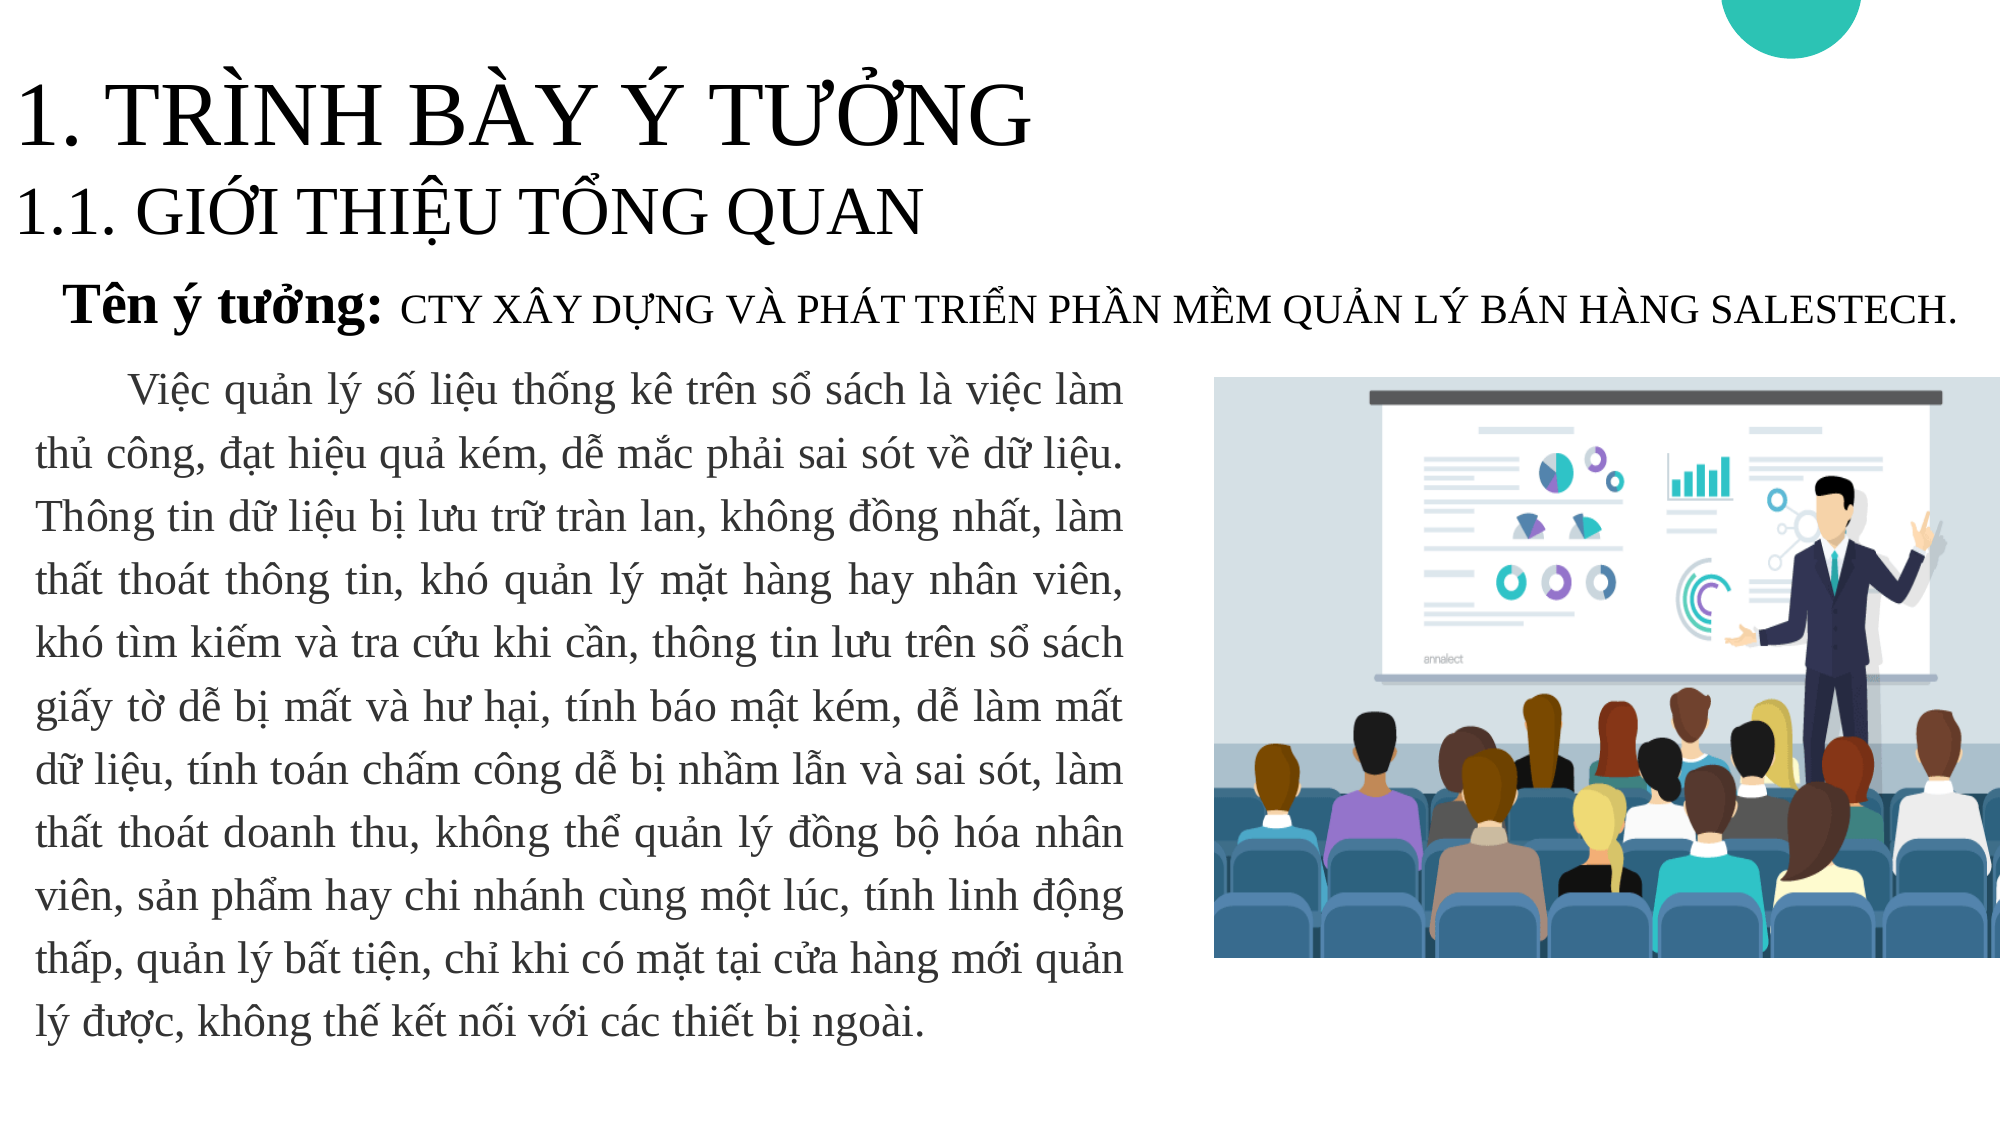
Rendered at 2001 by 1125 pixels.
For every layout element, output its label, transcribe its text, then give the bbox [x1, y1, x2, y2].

text_box 1. TRÌNH BÀY Ý TƯỞNG [0, 58, 1725, 167]
picture [1214, 377, 2000, 958]
text_box 1.1. GIỚI THIỆU TỔNG QUAN [0, 167, 1725, 257]
text_box Việc quản lý số liệu thống kê trên sổ sách là việc làm thủ công, đạt hiệu quả kém, dễ mắc phải sai sót về dữ liệu. Thông tin dữ liệu bị lưu trữ tràn lan, không đồng nhất, làm thất thoát thông tin, khó quản lý mặt hàng hay nhân viên, khó tìm kiếm và tra cứu khi cần, thông tin lưu trên sổ sách giấy tờ dễ bị mất và hư hại, tính báo mật kém, dễ làm mất dữ liệu, tính toán chấm công dễ bị nhầm lẫn và sai sót, làm thất thoát doanh thu, không thể quản lý đồng bộ hóa nhân viên, sản phẩm hay chi nhánh cùng một lúc, tính linh động thấp, quản lý bất tiện, chỉ khi có mặt tại cửa hàng mới quản lý được, không thế kết nối với các thiết bị ngoài. [20, 343, 1140, 1054]
text_box Tên ý tưởng: CTY XÂY DỰNG VÀ PHÁT TRIỂN PHẦN MỀM QUẢN LÝ BÁN HÀNG SALESTECH. [47, 257, 1973, 343]
